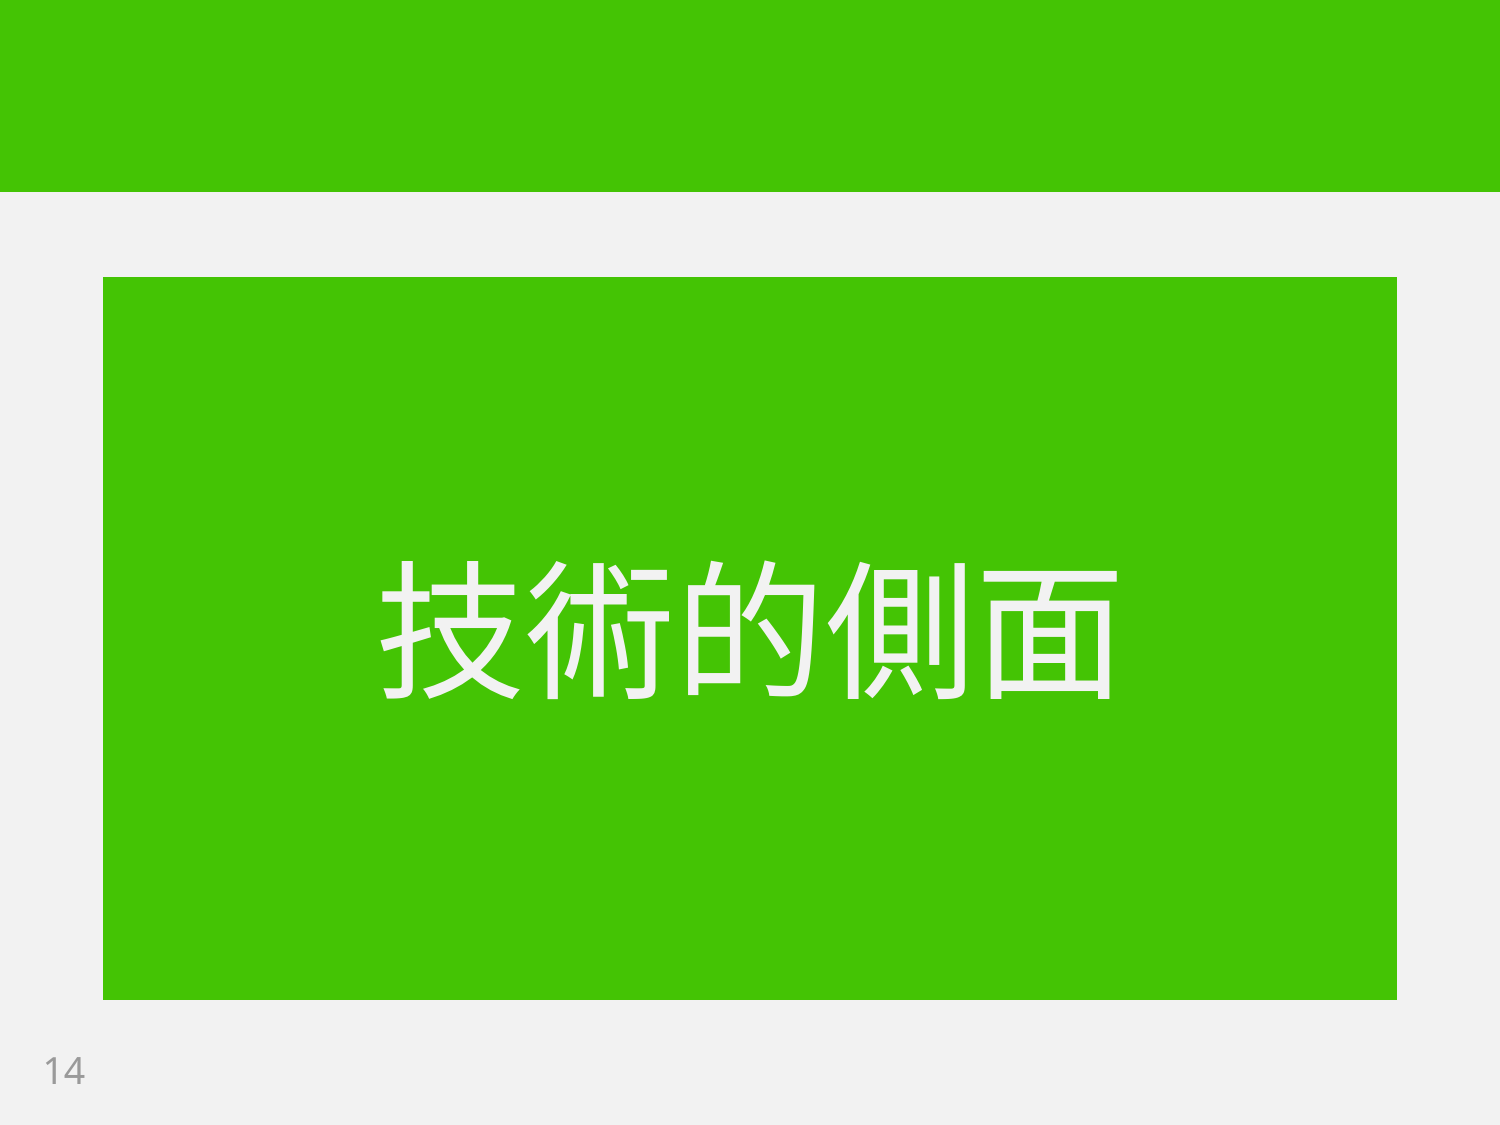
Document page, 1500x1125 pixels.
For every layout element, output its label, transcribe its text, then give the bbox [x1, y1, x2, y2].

slide_number 14 [27, 1042, 146, 1102]
list 技術的側面 [103, 277, 1397, 1000]
